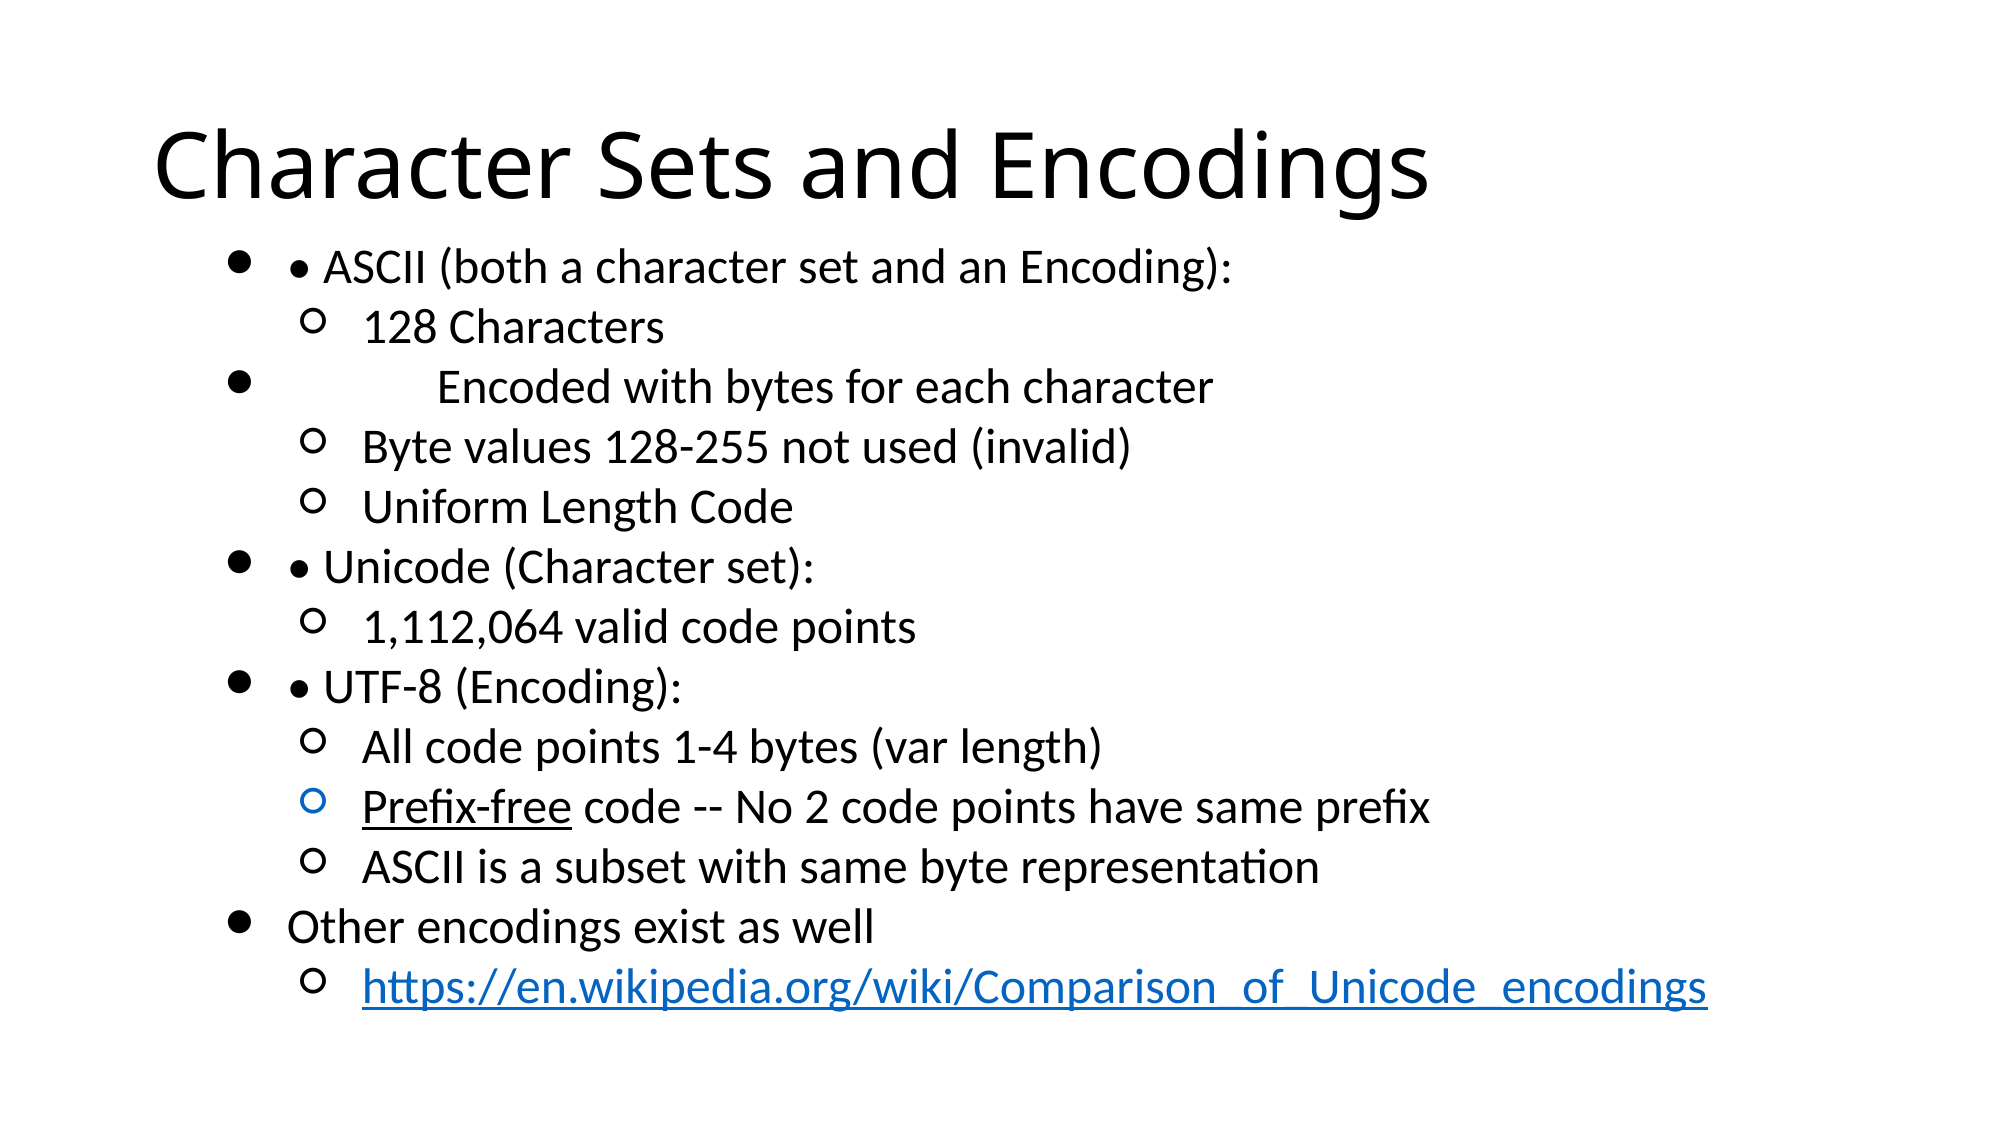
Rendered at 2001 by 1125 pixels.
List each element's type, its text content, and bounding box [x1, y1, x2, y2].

title Character Sets and Encodings [137, 59, 1863, 278]
text_box • ASCII (both a character set and an Encoding): 128 Characters Encoded with bytes for each character Byte values 128-255 not used (invalid) Uniform Length Code • Unicode (Character set): 1,112,064 valid code points • UTF-8 (Encoding): All code points 1-4 bytes (var length) Prefix-free code -- No 2 code points have same prefix ASCII is a subset with same byte representation Other encodings exist as well https://en.wikipedia.org/wiki/Comparison_of_Unicode_encodings [196, 226, 1804, 1049]
